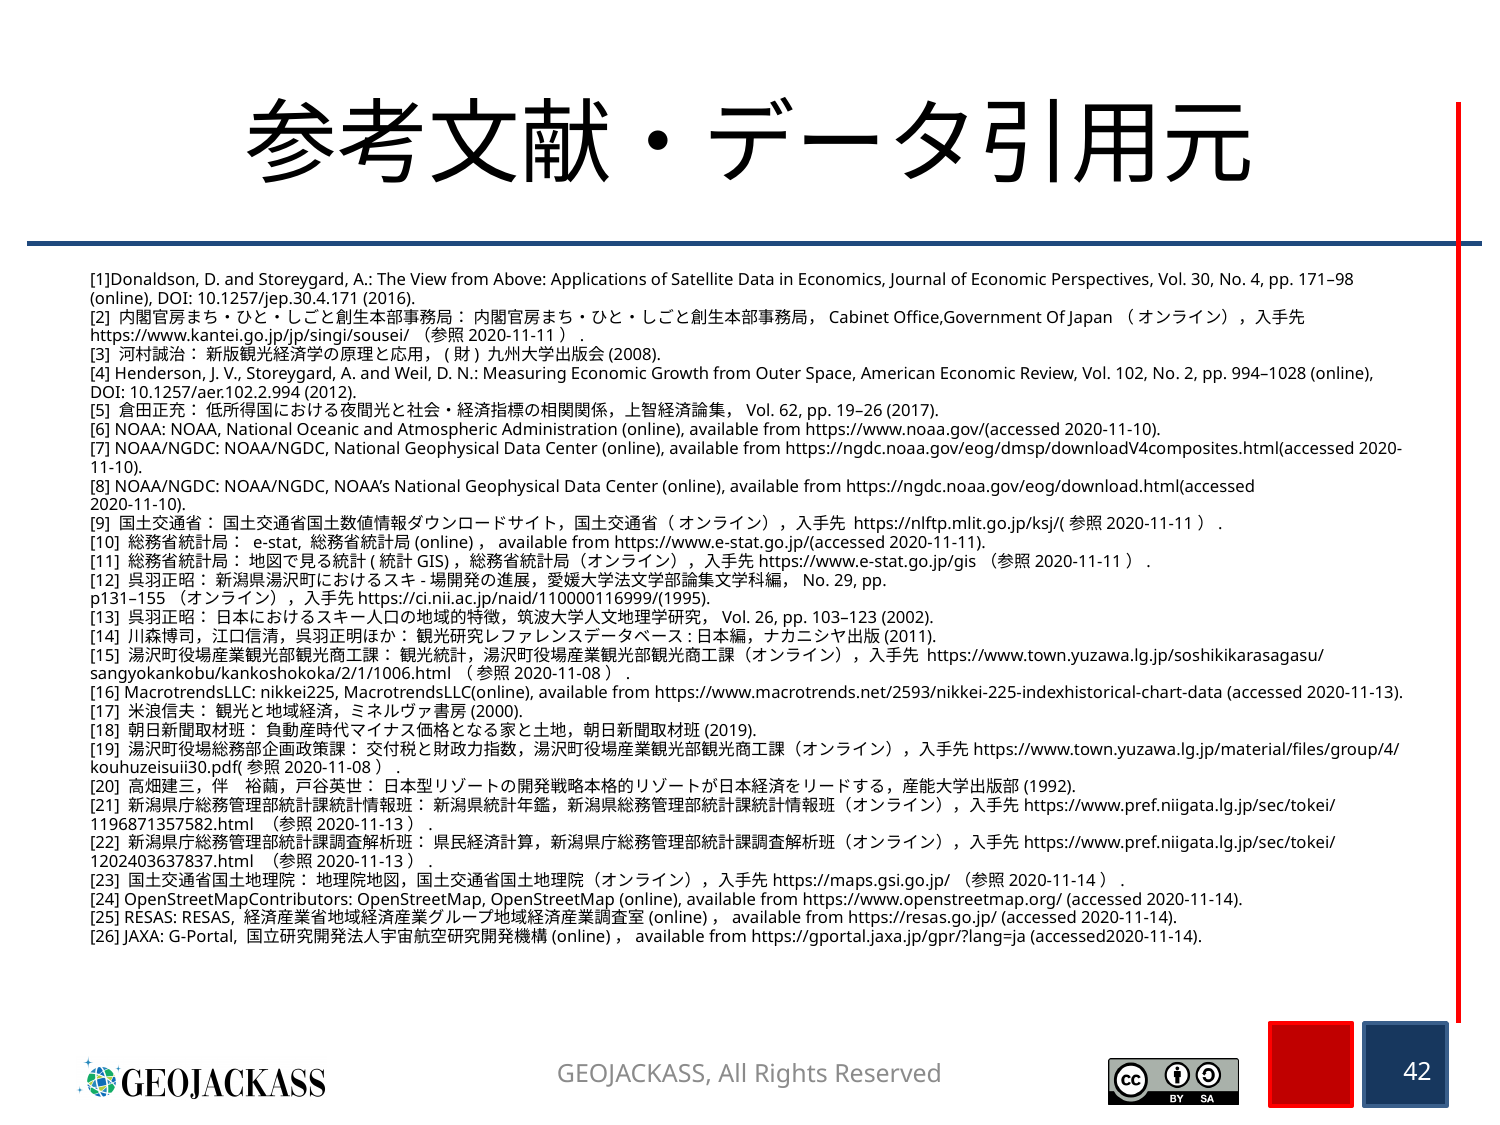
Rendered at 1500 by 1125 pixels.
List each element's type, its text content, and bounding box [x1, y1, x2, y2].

footer GEOJACKASS, All Rights Reserved [512, 1042, 988, 1103]
title 参考文献・データ引用元 [75, 45, 1425, 233]
list [1]Donaldson, D. and Storeygard, A.: The View from Above: Applications of Satellite Data in Economics, Journal of Economic Perspectives, Vol. 30, No. 4, pp. 171–98 (online), DOI: 10.1257/jep.30.4.171 (2016). [2] 内閣官房まち・ひと・しごと創生本部事務局： 内閣官房まち・ひと・しごと創生本部事務局，Cabinet Office,Government Of Japan（ オンライン），入手先 https://www.kantei.go.jp/jp/singi/sousei/（参照2020-11-11）. [3] 河村誠治： 新版観光経済学の原理と応用，(財) 九州大学出版会(2008). [4] Henderson, J. V., Storeygard, A. and Weil, D. N.: Measuring Economic Growth from Outer Space, American Economic Review, Vol. 102, No. 2, pp. 994–1028 (online), DOI: 10.1257/aer.102.2.994 (2012). [5] 倉田正充： 低所得国における夜間光と社会・経済指標の相関関係，上智経済論集，Vol. 62, pp. 19–26 (2017). [6] NOAA: NOAA, National Oceanic and Atmospheric Administration (online), available from https://www.noaa.gov/(accessed 2020-11-10). [7] NOAA/NGDC: NOAA/NGDC, National Geophysical Data Center (online), available from https://ngdc.noaa.gov/eog/dmsp/downloadV4composites.html(accessed 2020-11-10). [8] NOAA/NGDC: NOAA/NGDC, NOAA’s National Geophysical Data Center (online), available from https://ngdc.noaa.gov/eog/download.html(accessed 2020-11-10). [9] 国土交通省： 国土交通省国土数値情報ダウンロードサイト，国土交通省（ オンライン），入手先 https://nlftp.mlit.go.jp/ksj/(参照2020-11-11）. [10] 総務省統計局： e-stat, 総務省統計局(online)，available from https://www.e-stat.go.jp/(accessed 2020-11-11). [11] 総務省統計局： 地図で見る統計(統計GIS)，総務省統計局（オンライン），入手先https://www.e-stat.go.jp/gis（参照2020-11-11）. [12] 呉羽正昭： 新潟県湯沢町におけるスキ-場開発の進展，愛媛大学法文学部論集文学科編，No. 29, pp. p131–155（オンライン），入手先https://ci.nii.ac.jp/naid/110000116999/(1995). [13] 呉羽正昭： 日本におけるスキー人口の地域的特徴，筑波大学人文地理学研究，Vol. 26, pp. 103–123 (2002). [14] 川森博司，江口信清，呉羽正明ほか： 観光研究レファレンスデータベース:日本編，ナカニシヤ出版(2011). [15] 湯沢町役場産業観光部観光商工課： 観光統計，湯沢町役場産業観光部観光商工課（オンライン），入手先 https://www.town.yuzawa.lg.jp/soshikikarasagasu/ sangyokankobu/kankoshokoka/2/1/1006.html（ 参照2020-11-08）. [16] MacrotrendsLLC: nikkei225, MacrotrendsLLC(online), available from https://www.macrotrends.net/2593/nikkei-225-indexhistorical-chart-data (accessed 2020-11-13). [17] 米浪信夫： 観光と地域経済，ミネルヴァ書房(2000). [18] 朝日新聞取材班： 負動産時代マイナス価格となる家と土地，朝日新聞取材班(2019). [19] 湯沢町役場総務部企画政策課： 交付税と財政力指数，湯沢町役場産業観光部観光商工課（オンライン），入手先https://www.town.yuzawa.lg.jp/material/files/group/4/kouhuzeisuii30.pdf(参照2020-11-08）. [20] 高畑建三，伴 裕繭，戸谷英世： 日本型リゾートの開発戦略本格的リゾートが日本経済をリードする，産能大学出版部(1992). [21] 新潟県庁総務管理部統計課統計情報班： 新潟県統計年鑑，新潟県総務管理部統計課統計情報班（オンライン），入手先https://www.pref.niigata.lg.jp/sec/tokei/1196871357582.html （参照2020-11-13）. [22] 新潟県庁総務管理部統計課調査解析班： 県民経済計算，新潟県庁総務管理部統計課調査解析班（オンライン），入手先https://www.pref.niigata.lg.jp/sec/tokei/1202403637837.html （参照2020-11-13）. [23] 国土交通省国土地理院： 地理院地図，国土交通省国土地理院（オンライン），入手先https://maps.gsi.go.jp/（参照2020-11-14）. [24] OpenStreetMapContributors: OpenStreetMap, OpenStreetMap (online), available from https://www.openstreetmap.org/ (accessed 2020-11-14). [25] RESAS: RESAS, 経済産業省地域経済産業グループ地域経済産業調査室(online)，available from https://resas.go.jp/ (accessed 2020-11-14). [26] JAXA: G-Portal, 国立研究開発法人宇宙航空研究開発機構(online)，available from https://gportal.jaxa.jp/gpr/?lang=ja (accessed2020-11-14). [75, 262, 1425, 1005]
picture [1108, 1058, 1239, 1105]
picture [76, 1056, 327, 1101]
